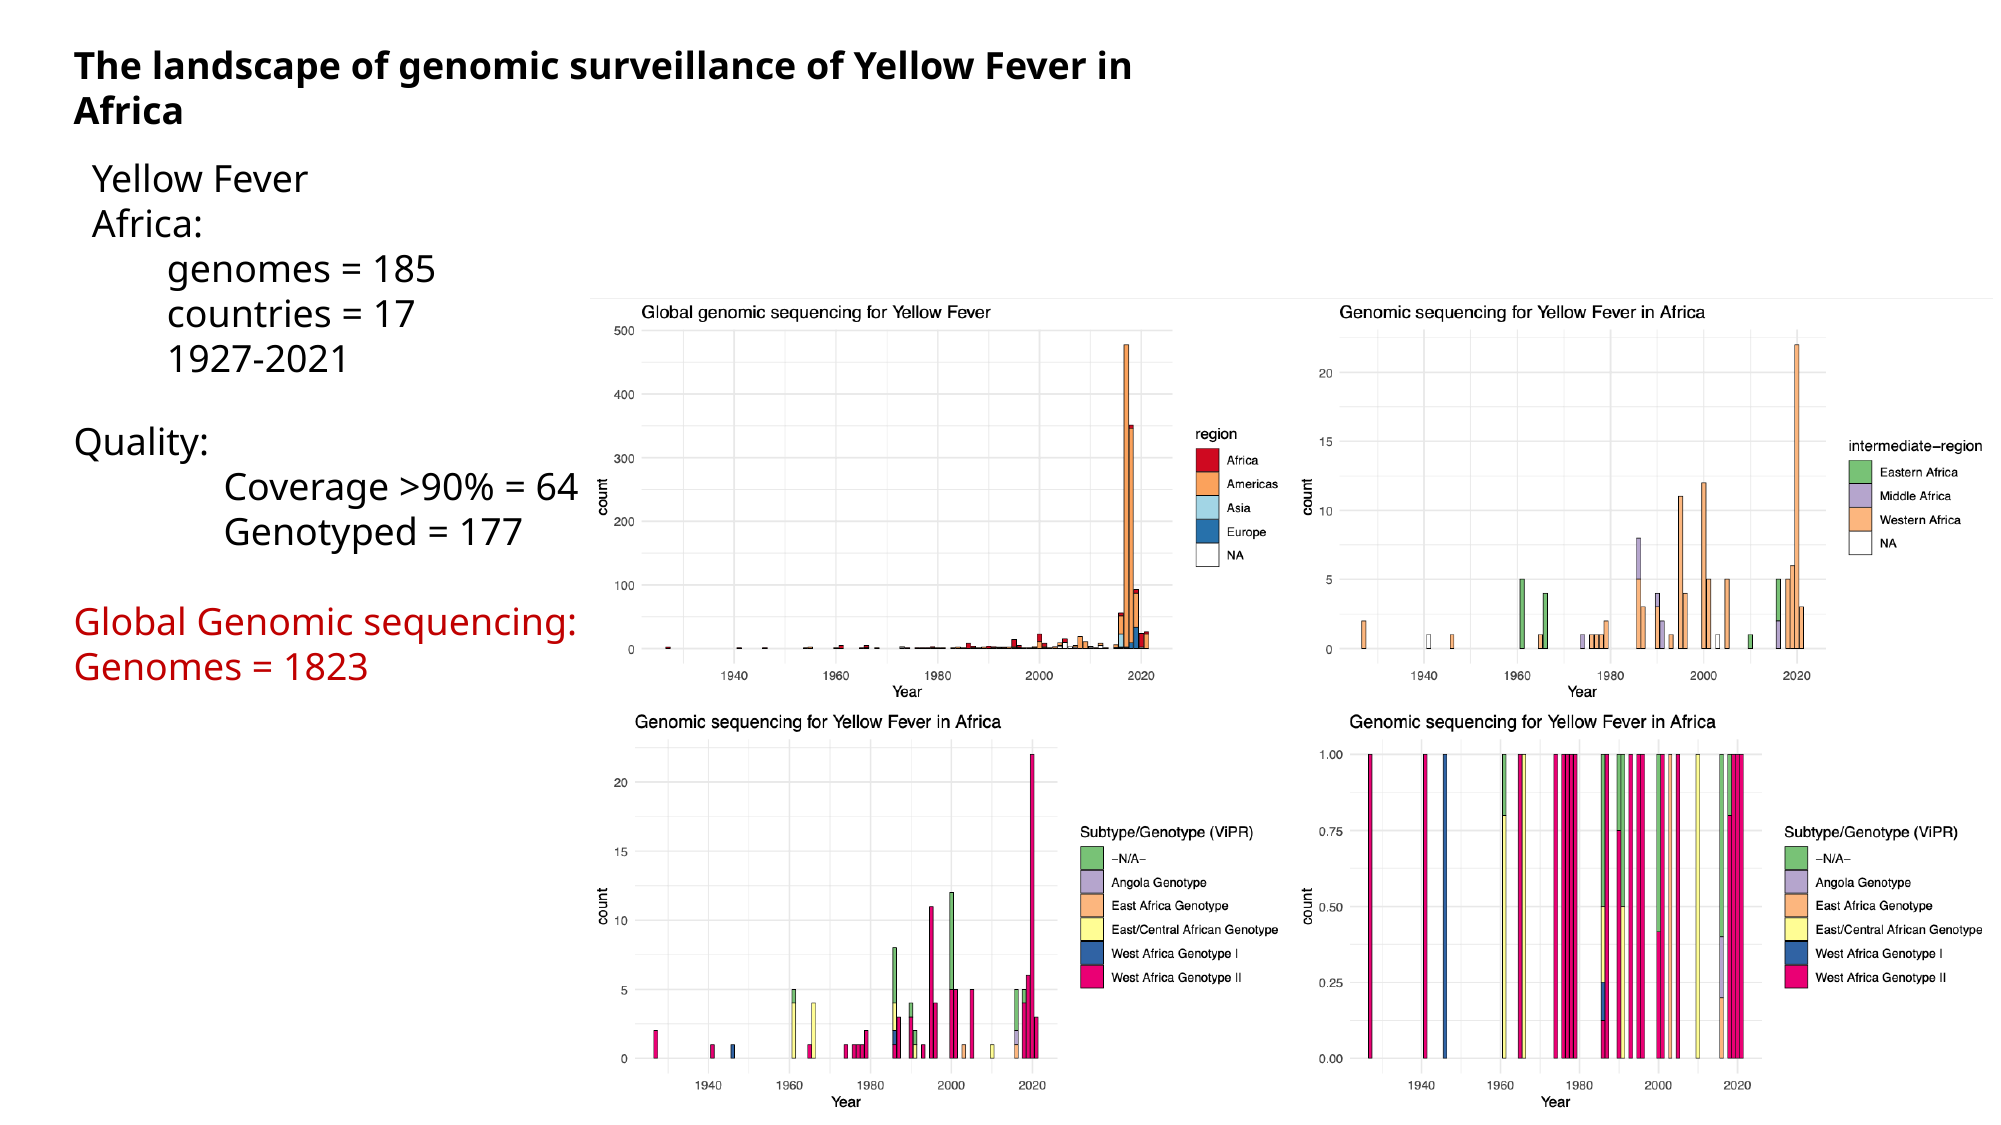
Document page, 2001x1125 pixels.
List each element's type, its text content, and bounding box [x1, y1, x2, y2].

text_box Yellow Fever Africa: genomes = 185 countries = 17 1927-2021 [76, 146, 625, 387]
text_box The landscape of genomic surveillance of Yellow Fever in Africa [58, 34, 1226, 140]
picture [590, 298, 1993, 1114]
text_box Quality: Coverage >90% = 64 Genotyped = 177 Global Genomic sequencing: Genomes = 1823 [58, 402, 590, 748]
